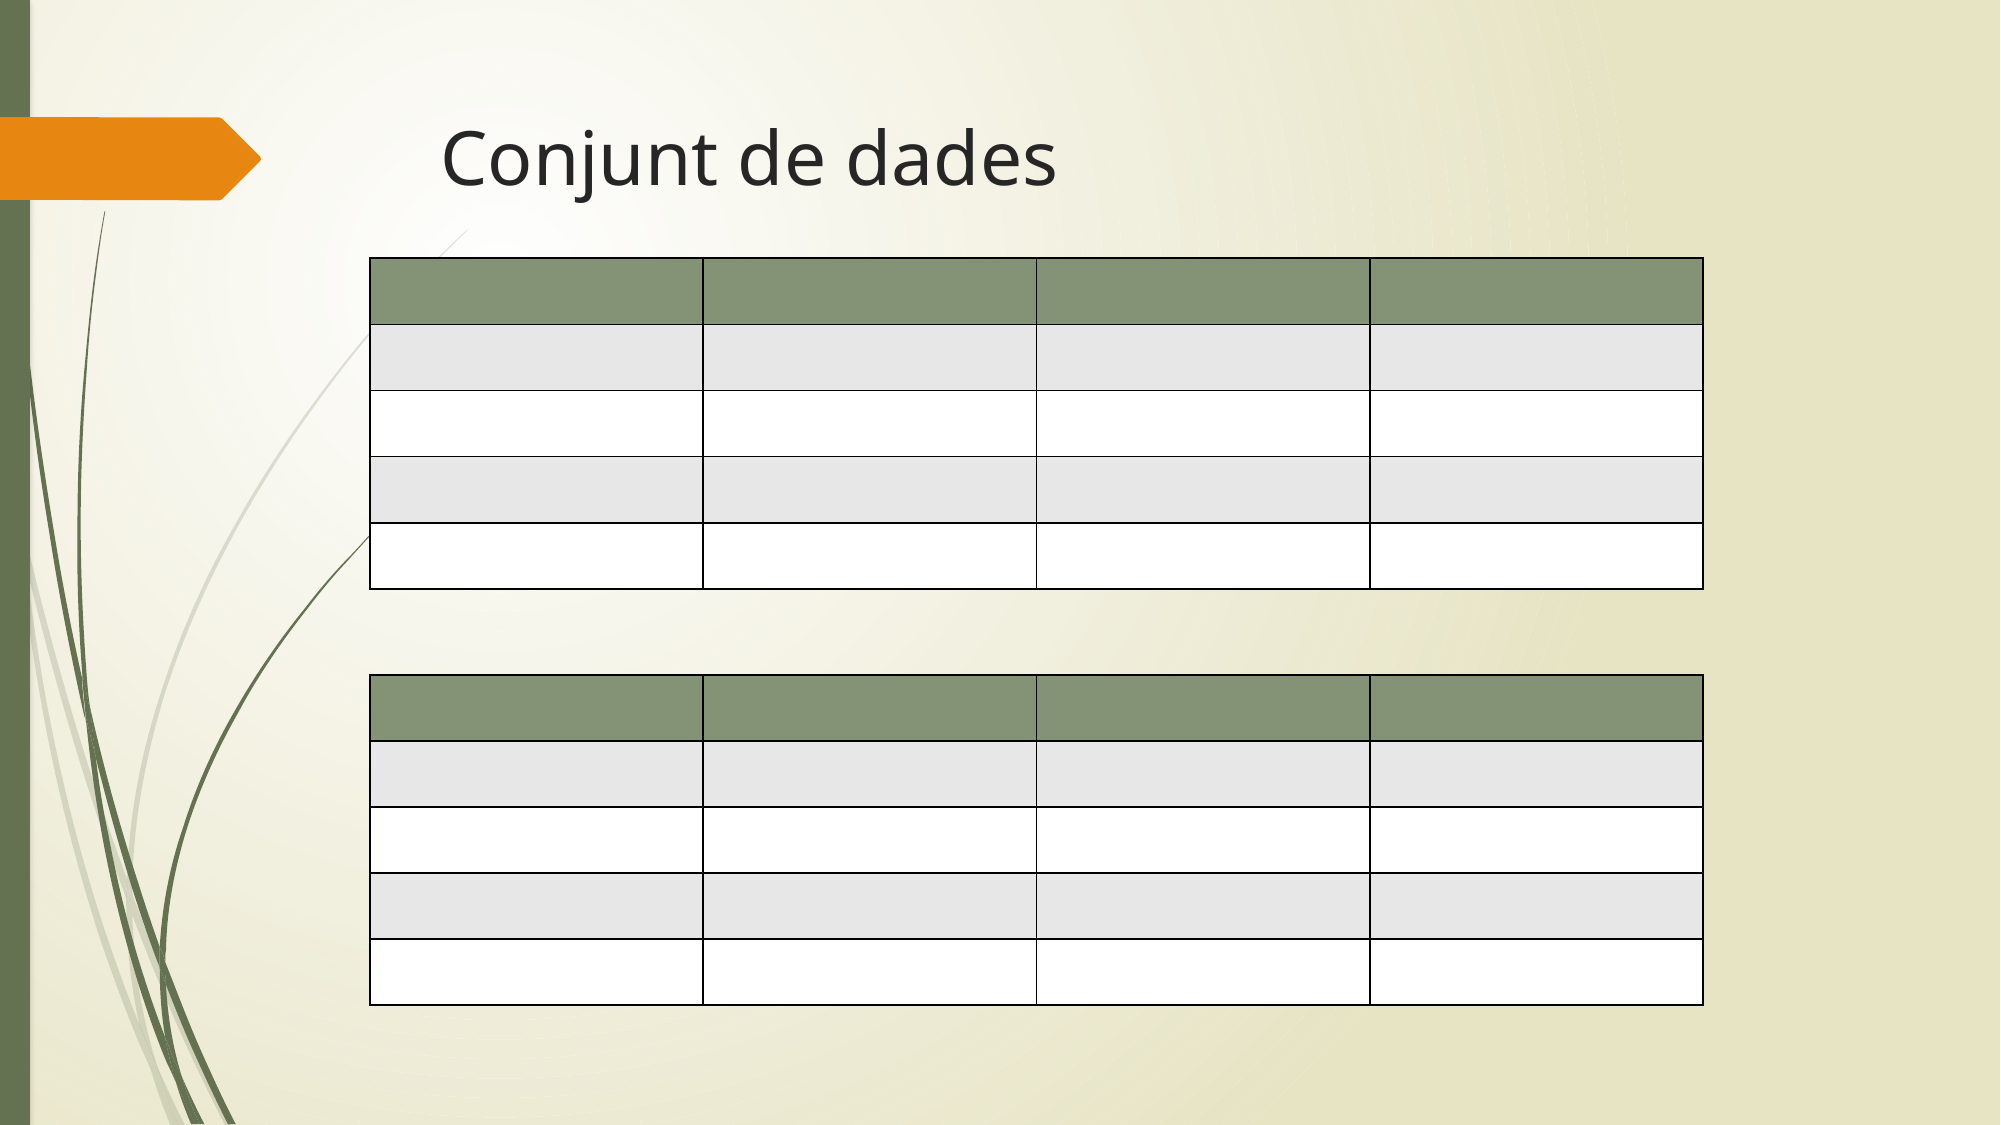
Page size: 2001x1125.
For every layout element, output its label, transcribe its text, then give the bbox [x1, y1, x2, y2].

table_cell [371, 457, 702, 522]
table_cell [704, 742, 1036, 806]
table_header [371, 676, 702, 740]
table_cell [371, 325, 702, 390]
table_header [1371, 259, 1702, 324]
table_header [704, 676, 1036, 740]
table_cell [704, 457, 1036, 522]
table_cell [1371, 325, 1702, 390]
table_header [1037, 259, 1369, 324]
table_cell [1371, 874, 1702, 938]
table_cell [1037, 940, 1369, 1004]
table_cell [704, 391, 1036, 456]
table_cell [1037, 457, 1369, 522]
table_header [1037, 676, 1369, 740]
table_cell [1371, 742, 1702, 806]
table_cell [1037, 742, 1369, 806]
table_cell [704, 524, 1036, 588]
table_cell [371, 742, 702, 806]
table_cell [704, 940, 1036, 1004]
table_cell [1037, 524, 1369, 588]
table_cell [1037, 391, 1369, 456]
table_cell [371, 940, 702, 1004]
title Conjunt de dades [425, 102, 1888, 313]
table_header [704, 259, 1036, 324]
table_cell [1037, 874, 1369, 938]
table_cell [1037, 325, 1369, 390]
table_cell [704, 325, 1036, 390]
table_cell [1371, 457, 1702, 522]
table_cell [371, 874, 702, 938]
table_cell [704, 808, 1036, 872]
table_cell [1037, 808, 1369, 872]
table_cell [704, 874, 1036, 938]
table_cell [371, 391, 702, 456]
table_cell [371, 524, 702, 588]
table_cell [1371, 808, 1702, 872]
table_cell [1371, 524, 1702, 588]
table_cell [1371, 940, 1702, 1004]
table_header [1371, 676, 1702, 740]
table_header [371, 259, 702, 324]
table_cell [1371, 391, 1702, 456]
table_cell [371, 808, 702, 872]
